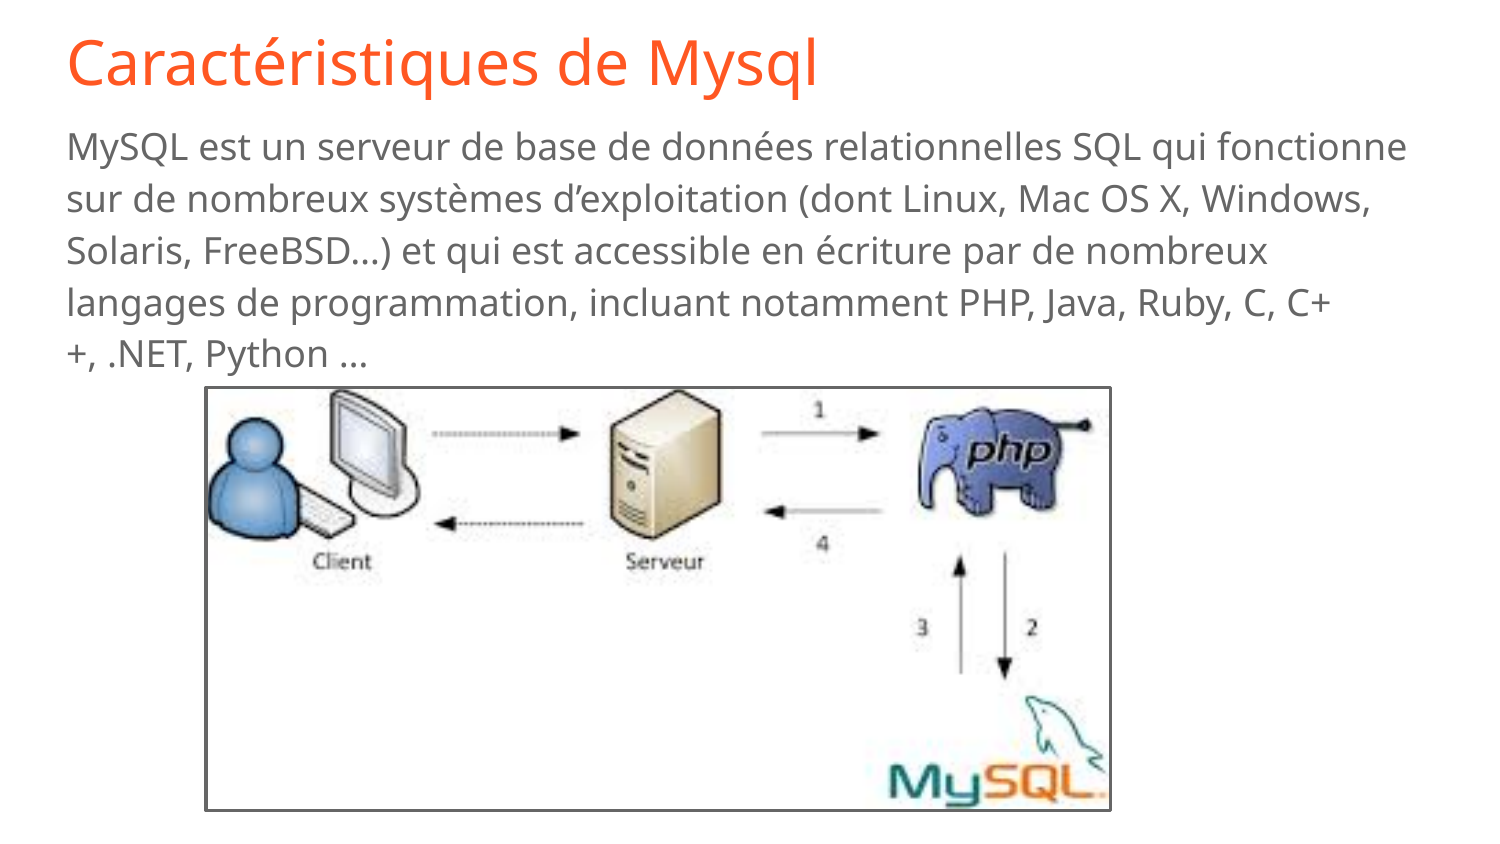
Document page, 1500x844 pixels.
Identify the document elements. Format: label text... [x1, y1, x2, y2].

title Caractéristiques de Mysql [51, 7, 1449, 101]
list MySQL est un serveur de base de données relationnelles SQL qui fonctionne sur de nombreux systèmes d’exploitation (dont Linux, Mac OS X, Windows, Solaris, FreeBSD…) et qui est accessible en écriture par de nombreux langages de programmation, incluant notamment PHP, Java, Ruby, C, C++, .NET, Python … [51, 101, 1449, 750]
picture [207, 388, 1109, 810]
